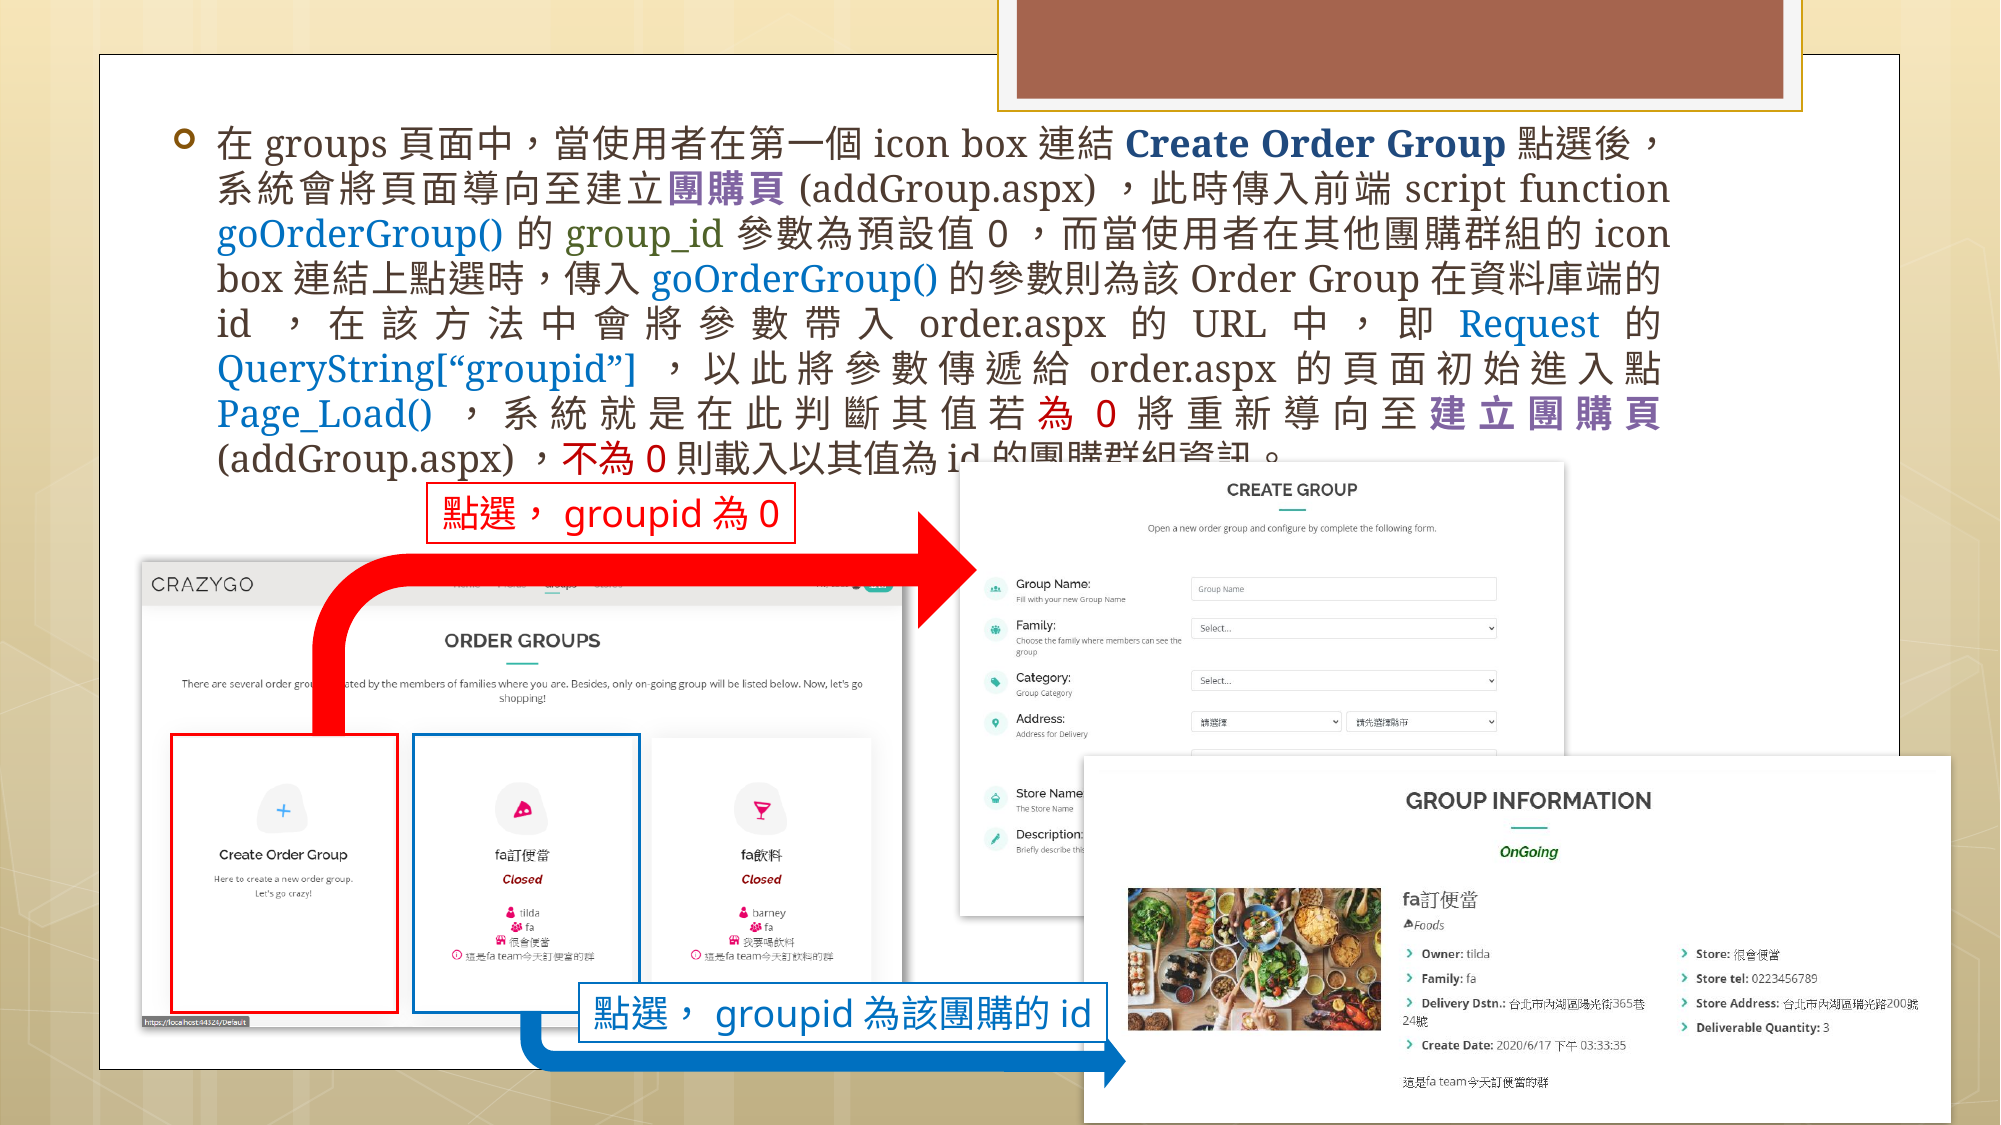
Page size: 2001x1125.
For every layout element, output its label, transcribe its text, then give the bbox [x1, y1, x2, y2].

text_box [520, 1027, 1098, 1072]
picture [142, 562, 902, 1027]
picture [974, 476, 1937, 1109]
list 在groups頁面中，當使用者在第一個icon box連結Create Order Group點選後，系統會將頁面導向至建立團購頁(addGroup.aspx)，此時傳入前端script function goOrderGroup()的group_id參數為預設值0，而當使用者在其他團購群組的icon box連結上點選時，傳入goOrderGroup()的參數則為該Order Group在資料庫端的id，在該方法中會將參數帶入order.aspx的URL中，即Request的QueryString[“groupid”]，以此將參數傳遞給order.aspx的頁面初始進入點Page_Load()，系統就是在此判斷其值若為0將重新導向至建立團購頁(addGroup.aspx)，不為0則載入以其值為id的團購群組資訊。 [145, 112, 1687, 689]
text_box 點選，groupid為0 [426, 482, 796, 544]
text_box [370, 511, 974, 629]
text_box 點選，groupid為該團購的id [578, 982, 1098, 1043]
